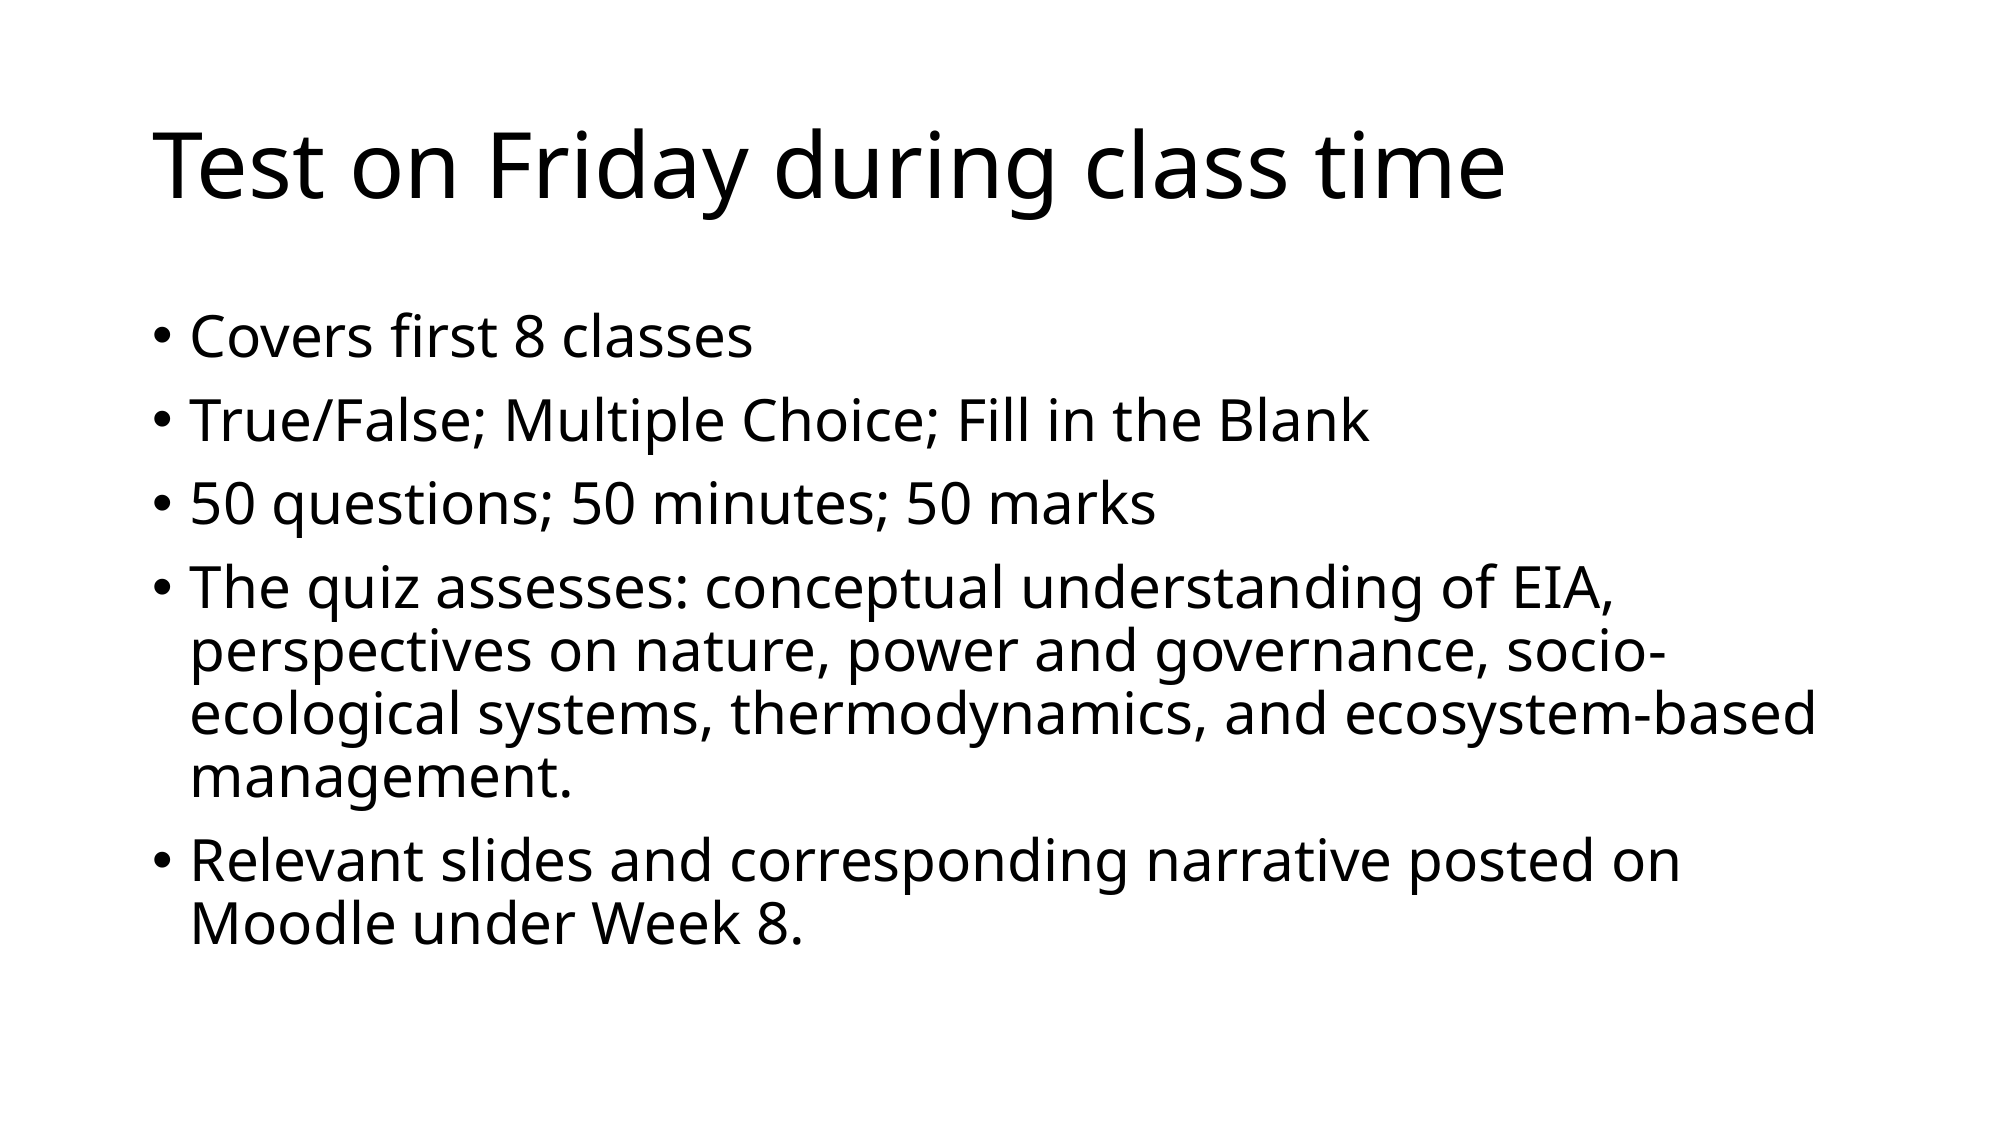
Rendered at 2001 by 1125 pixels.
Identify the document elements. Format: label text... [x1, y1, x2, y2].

title Test on Friday during class time [137, 59, 1863, 278]
list Covers first 8 classes True/False; Multiple Choice; Fill in the Blank 50 questions; 50 minutes; 50 marks The quiz assesses: conceptual understanding of EIA, perspectives on nature, power and governance, socio-ecological systems, thermodynamics, and ecosystem-based management. Relevant slides and corresponding narrative posted on Moodle under Week 8. [137, 299, 1863, 1014]
